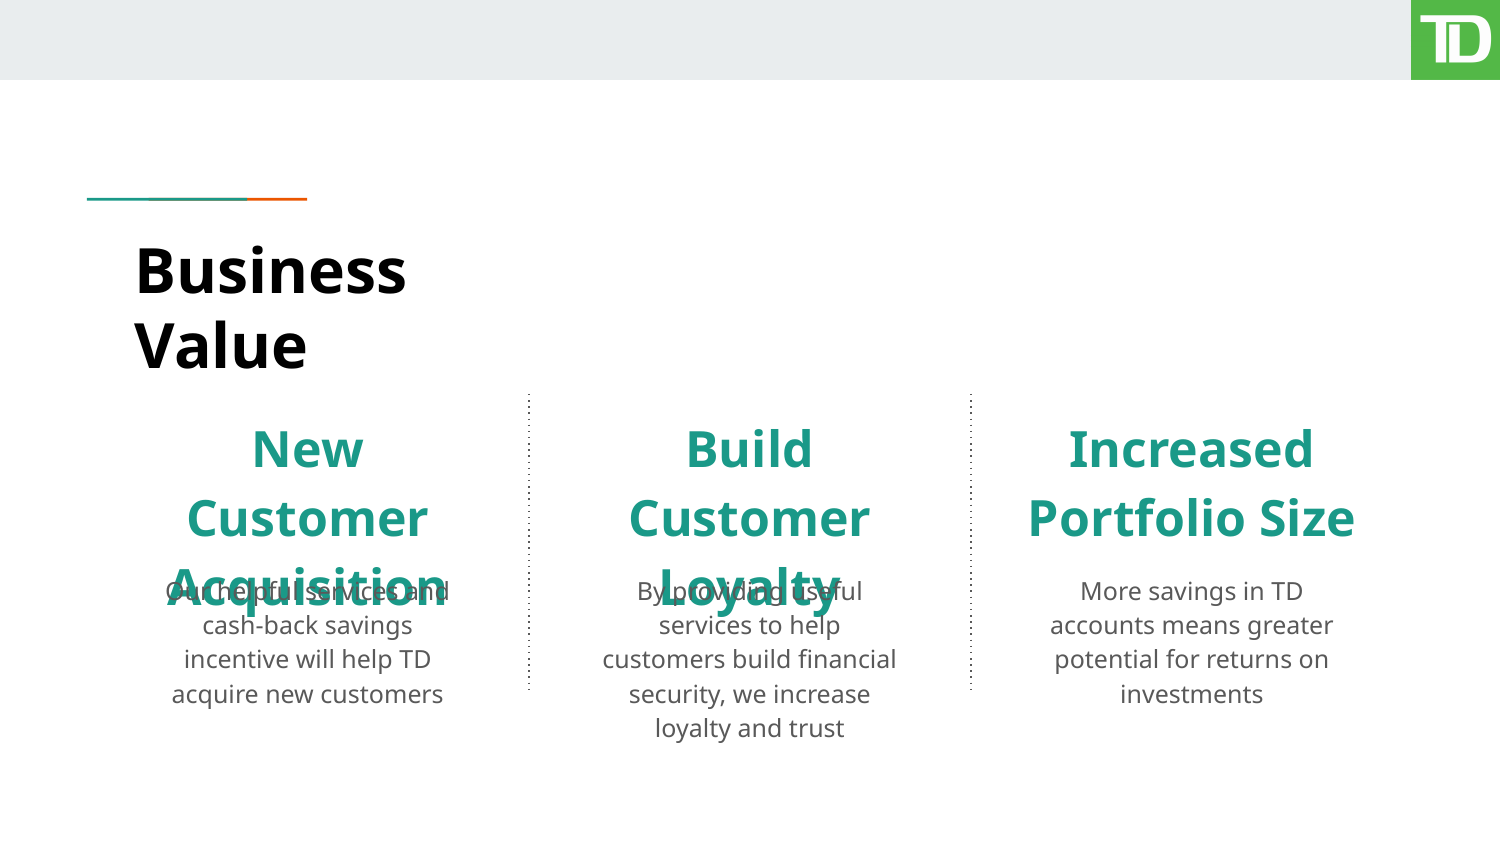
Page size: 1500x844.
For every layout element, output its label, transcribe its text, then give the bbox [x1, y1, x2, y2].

text_box More savings in TD accounts means greater potential for returns on investments [1022, 555, 1362, 678]
text_box Build Customer Loyalty [560, 393, 940, 550]
title Business Value [119, 216, 608, 386]
picture [1411, 0, 1500, 80]
text_box By providing useful services to help customers build financial security, we increase loyalty and trust [580, 555, 920, 678]
text_box New Customer Acquisition [118, 393, 498, 550]
text_box Increased Portfolio Size [1002, 393, 1382, 550]
text_box Our helpful services and cash-back savings incentive will help TD acquire new customers [138, 555, 478, 678]
